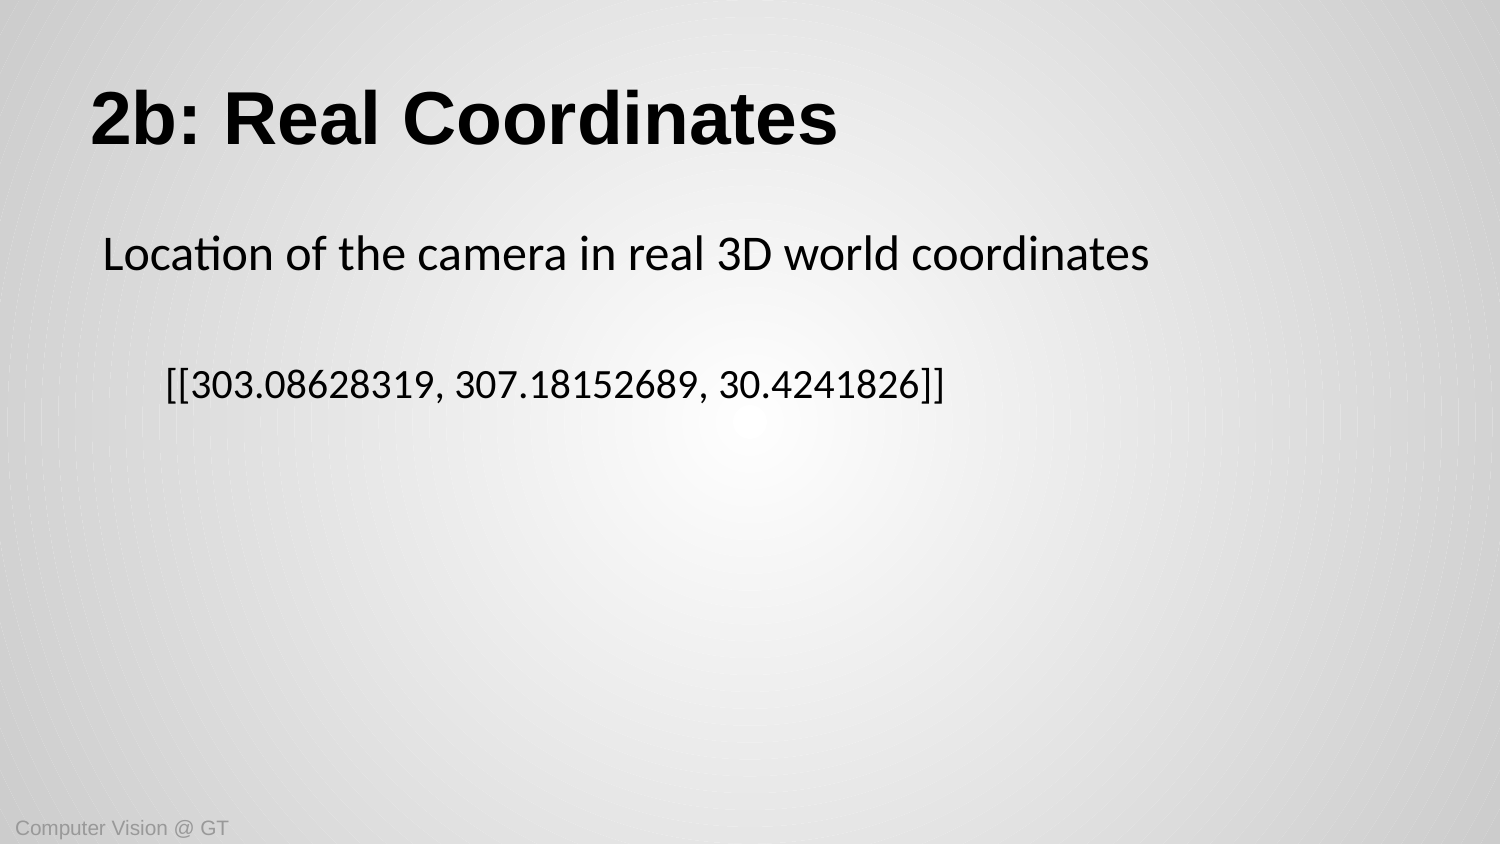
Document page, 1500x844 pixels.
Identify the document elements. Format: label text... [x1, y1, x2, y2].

text_box Computer Vision @ GT [0, 811, 422, 844]
list Location of the camera in real 3D world coordinates [[303.08628319, 307.18152689, 30.4241826]] [75, 196, 1425, 808]
title 2b: Real Coordinates [75, 33, 1425, 175]
